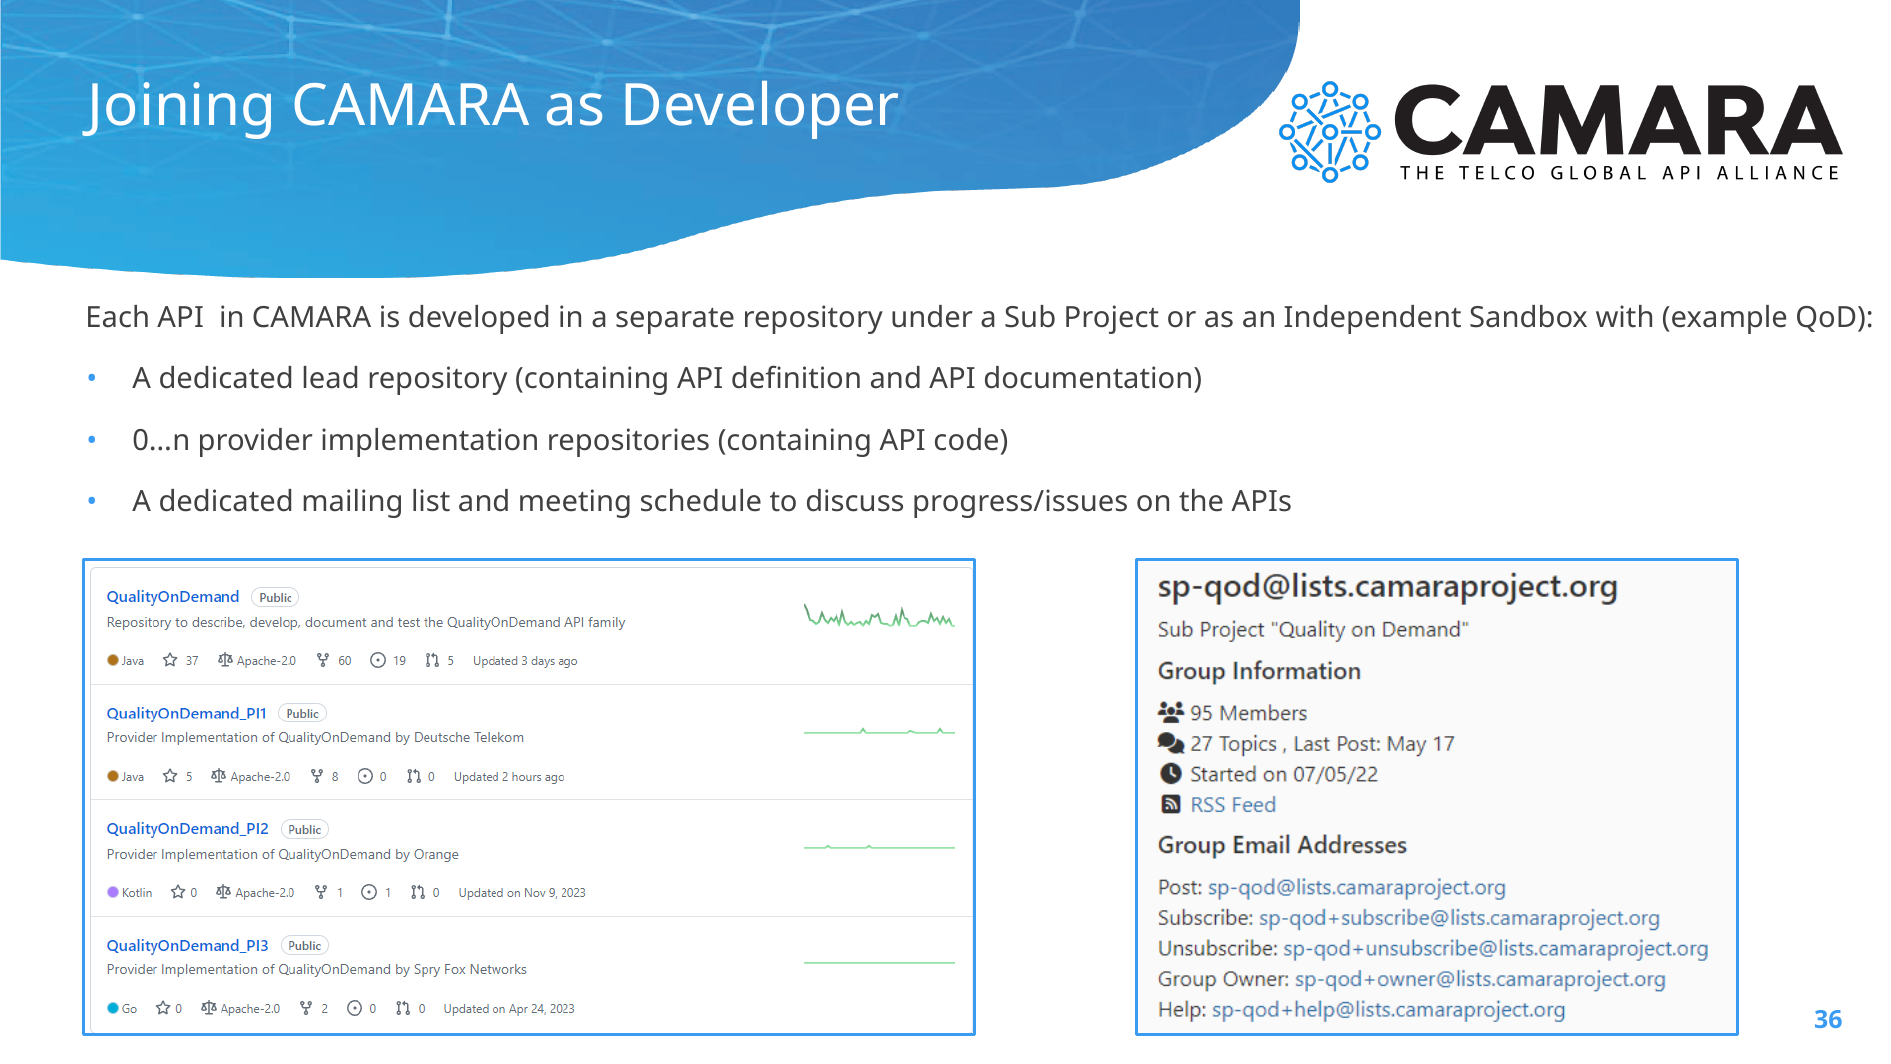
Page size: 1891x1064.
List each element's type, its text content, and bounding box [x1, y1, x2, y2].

picture [85, 561, 974, 1034]
title Joining CAMARA as Developer [72, 67, 1869, 197]
picture [1138, 561, 1737, 1034]
list Each API in CAMARA is developed in a separate repository under a Sub Project or as an Independent Sandbox with (example QoD): A dedicated lead repository (containing API definition and API documentation) 0…n provider implementation repositories (containing API code) A dedicated mailing list and meeting schedule to discuss progress/issues on the APIs [85, 297, 1881, 549]
picture [0, 0, 1300, 278]
